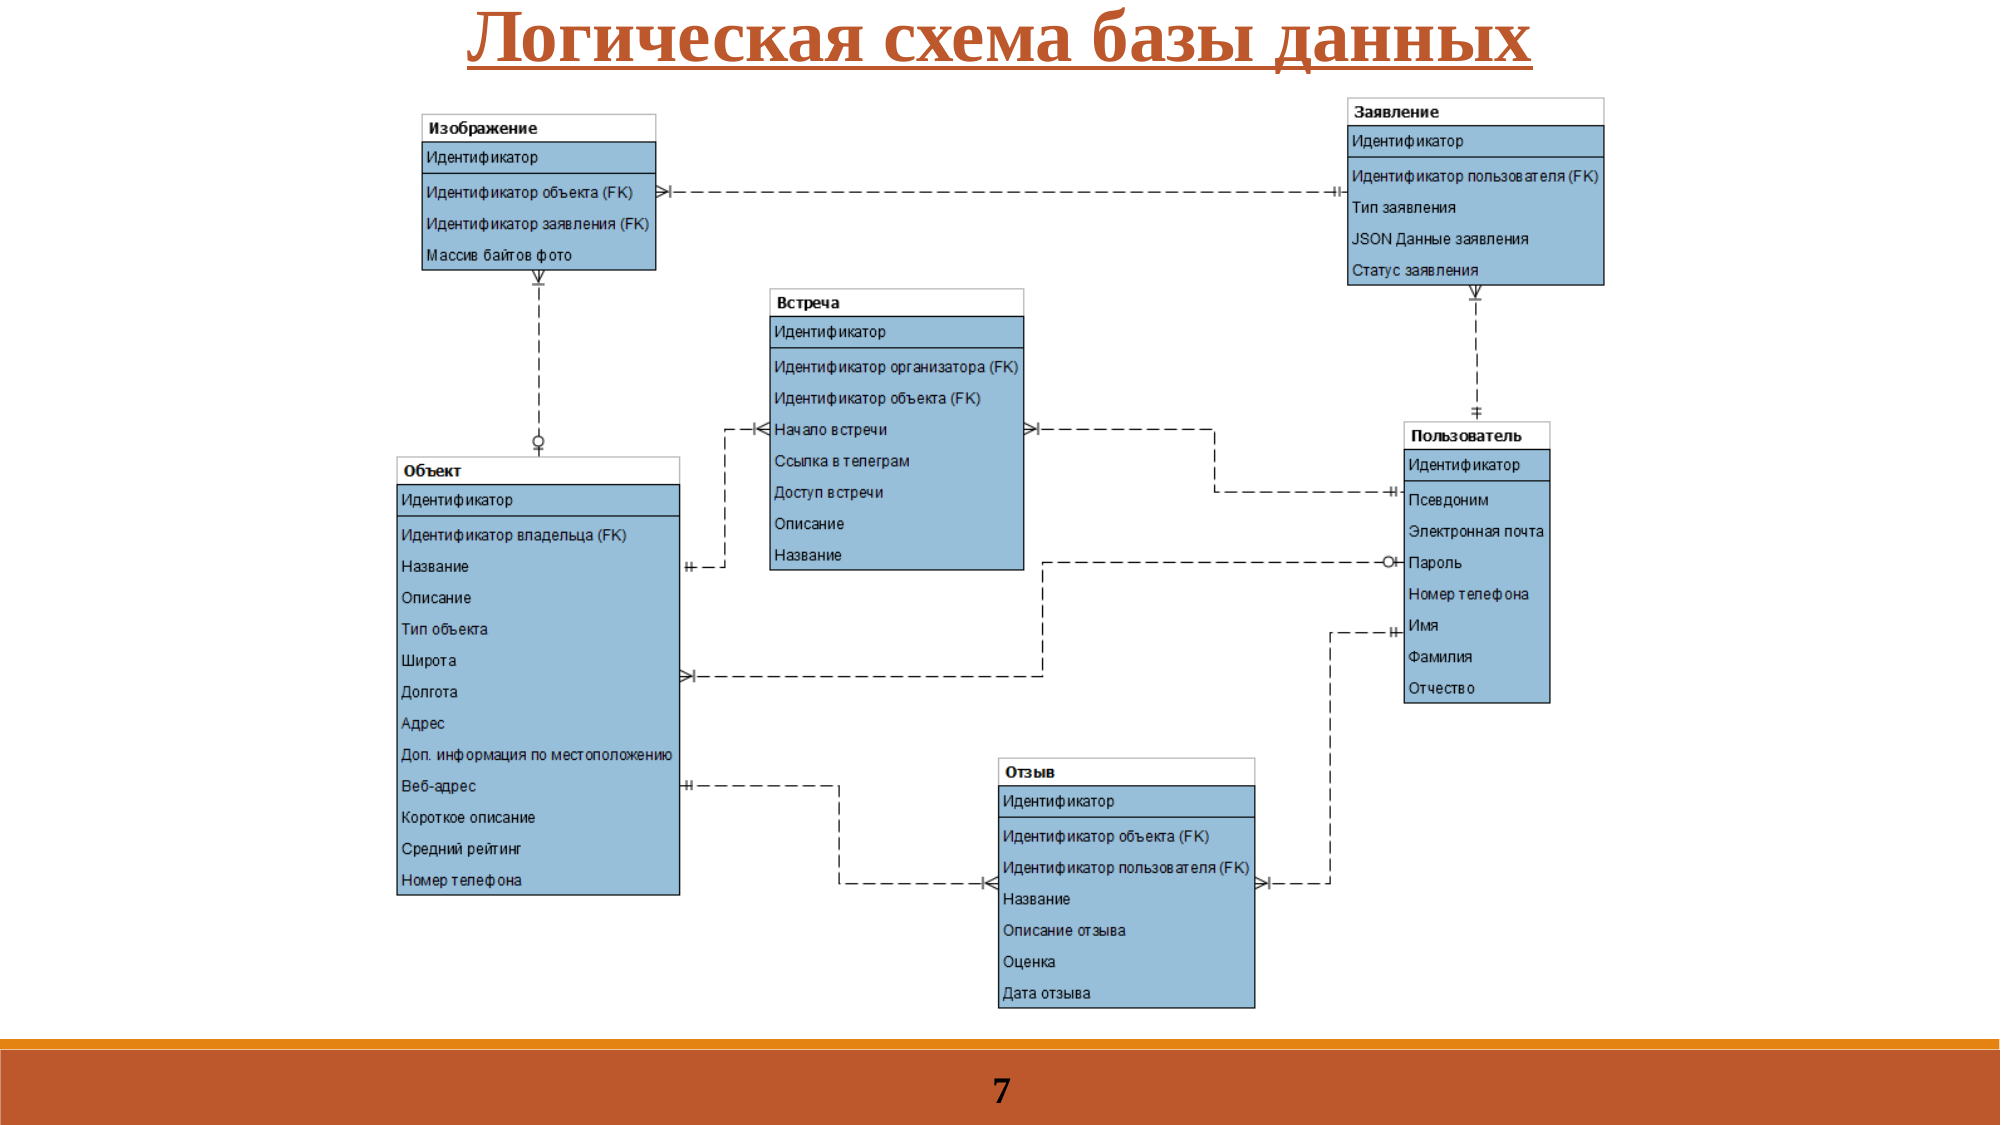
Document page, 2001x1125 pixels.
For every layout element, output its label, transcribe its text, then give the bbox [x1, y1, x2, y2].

picture [383, 84, 1616, 1021]
text_box 7 [977, 1058, 1023, 1119]
text_box Логическая схема базы данных [235, 0, 1765, 84]
